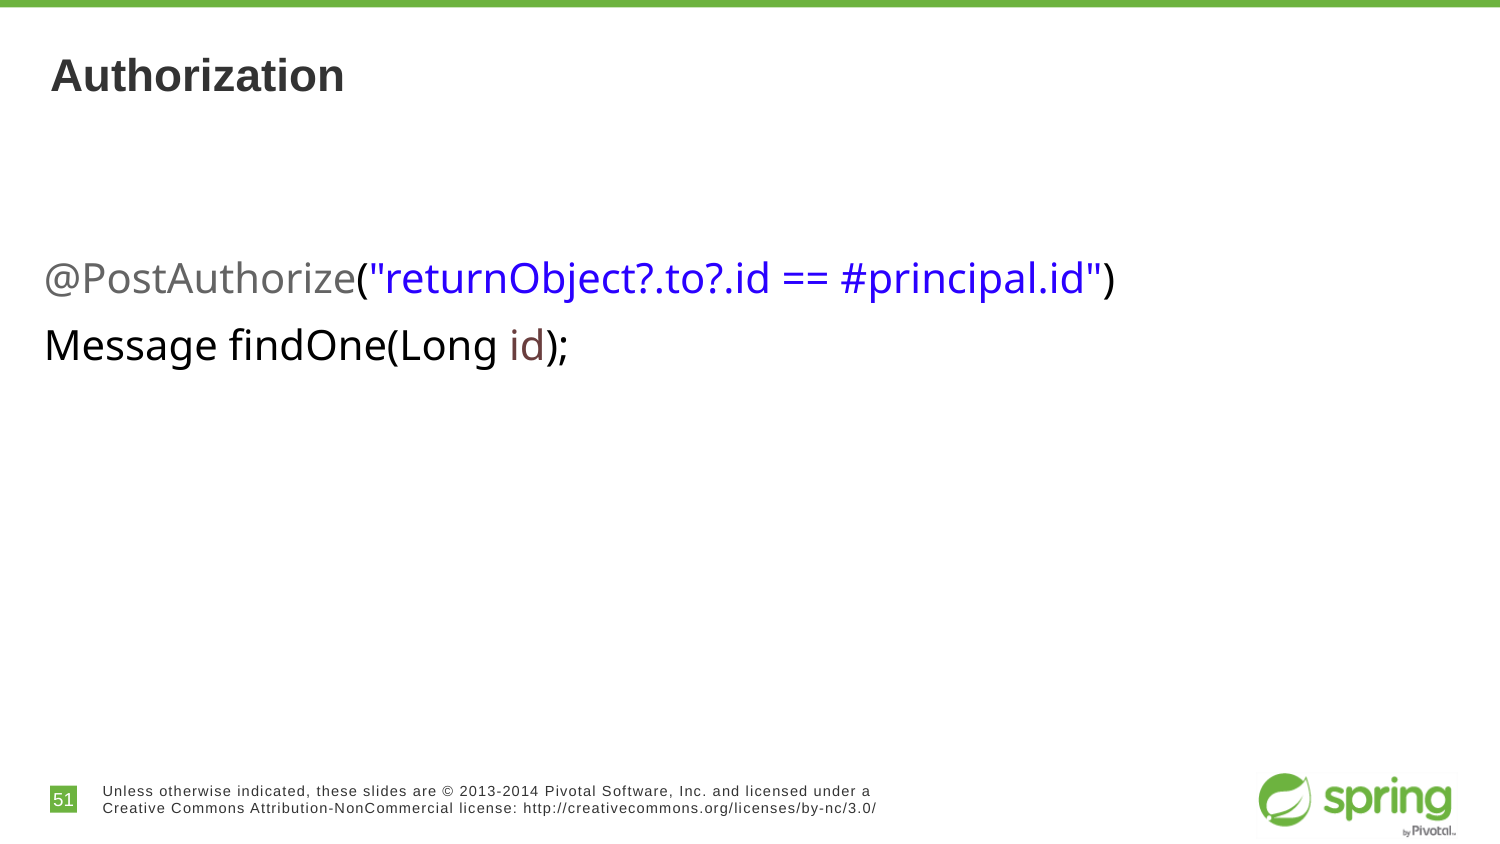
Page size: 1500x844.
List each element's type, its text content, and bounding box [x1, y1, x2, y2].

title Authorization [49, 49, 1451, 97]
text_box @PostAuthorize("returnObject?.to?.id == #principal.id") Message findOne(Long id); [29, 244, 1471, 377]
picture [1256, 772, 1458, 839]
